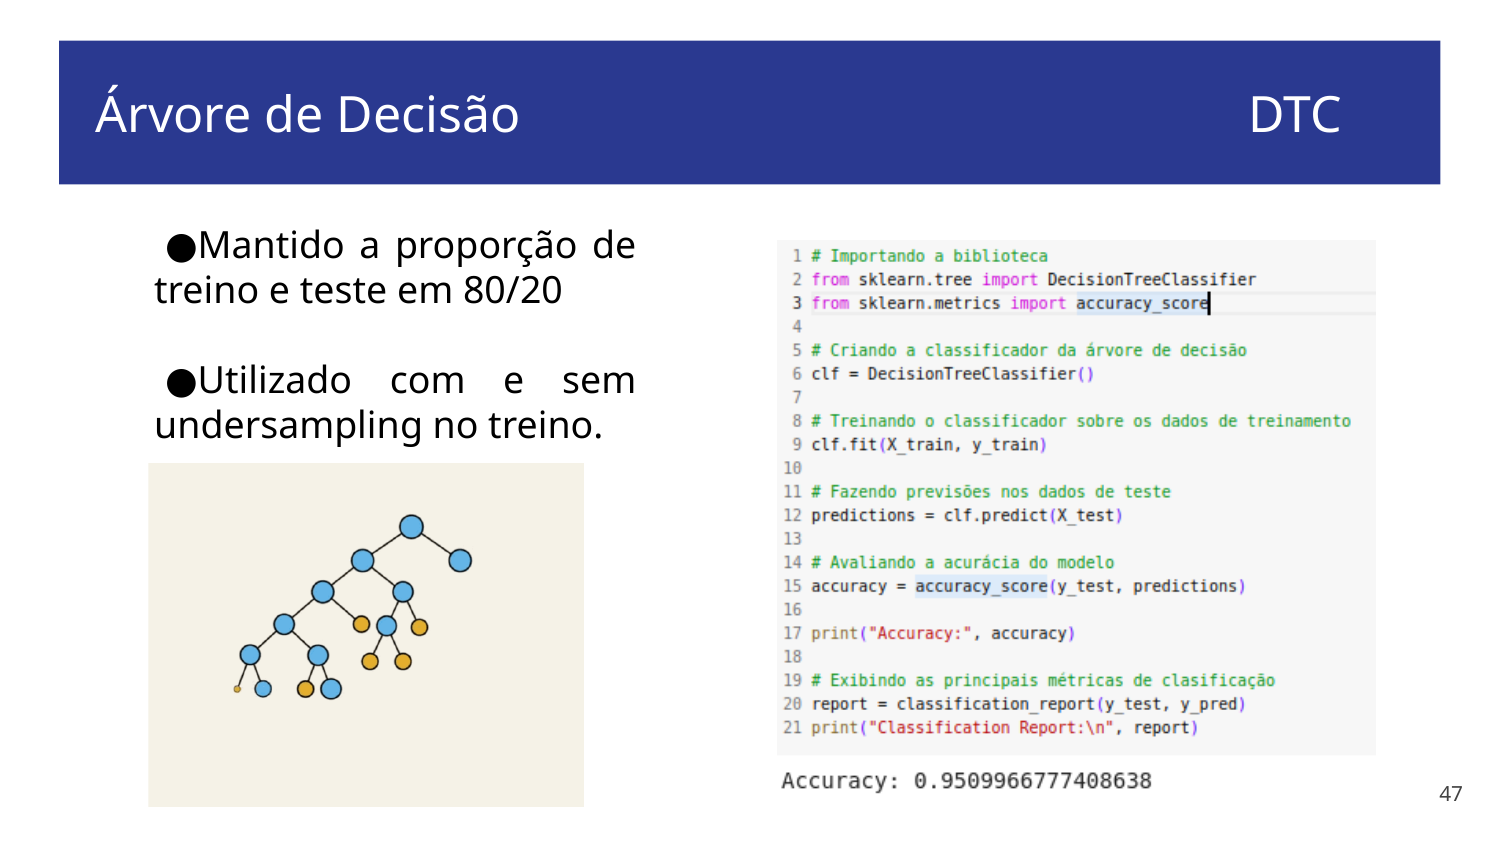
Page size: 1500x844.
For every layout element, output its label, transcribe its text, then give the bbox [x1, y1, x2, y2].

text_box Árvore de Decisão [80, 67, 778, 158]
title DTC [59, 40, 1441, 185]
slide_number ‹#› [1387, 762, 1478, 828]
picture [777, 240, 1376, 798]
text_box Mantido a proporção de treino e teste em 80/20 Utilizado com e sem undersampling no treino. [80, 206, 652, 462]
picture [148, 463, 585, 807]
